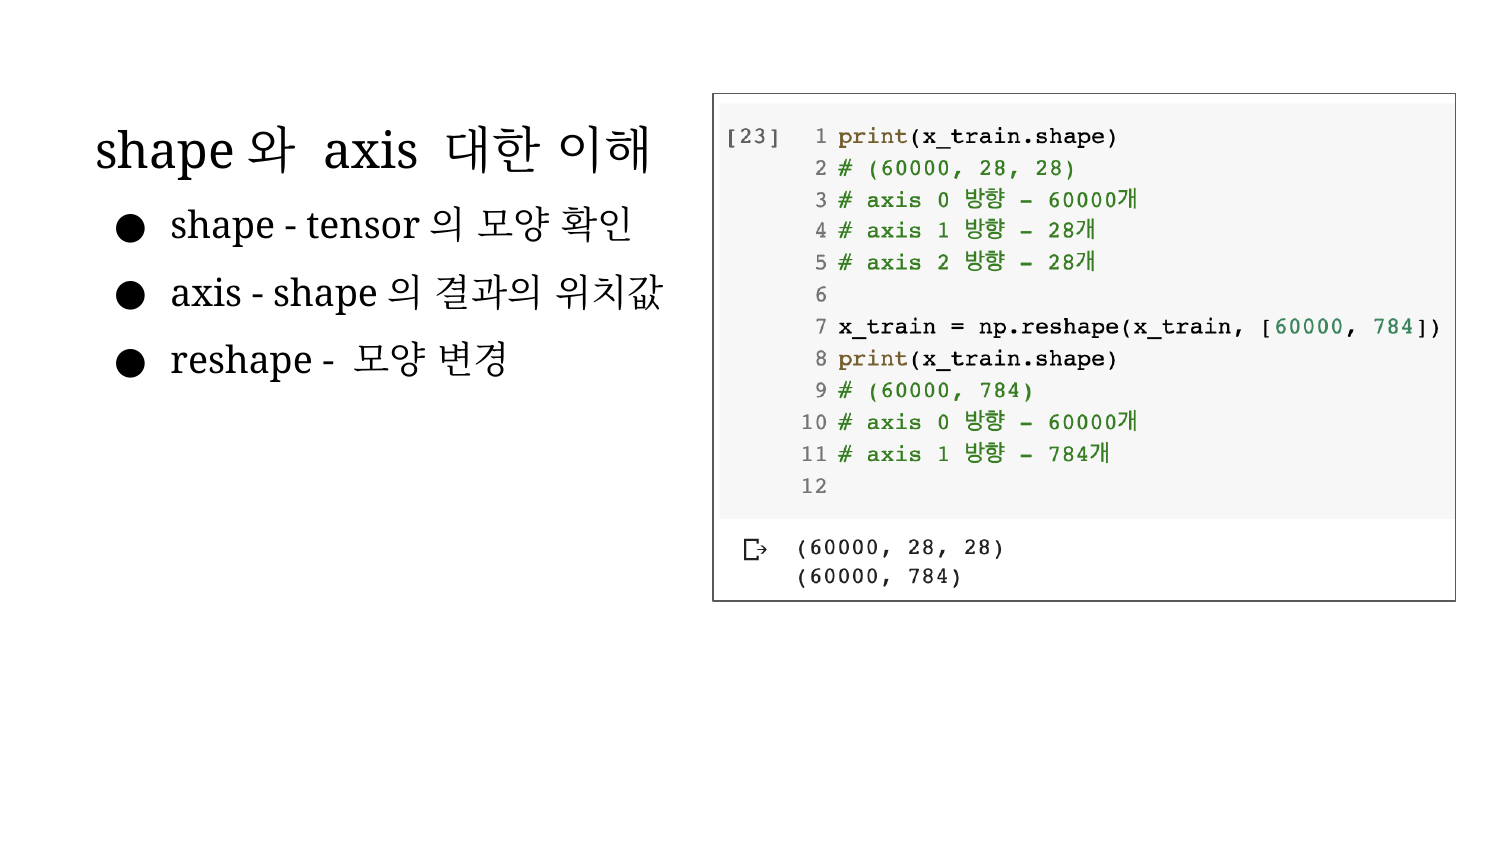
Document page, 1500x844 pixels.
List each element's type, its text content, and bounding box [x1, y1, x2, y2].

title shape와 axis 대한 이해 shape - tensor의 모양 확인 axis - shape의 결과의 위치값 reshape - 모양 변경 [80, 73, 1155, 785]
picture [713, 93, 1456, 601]
